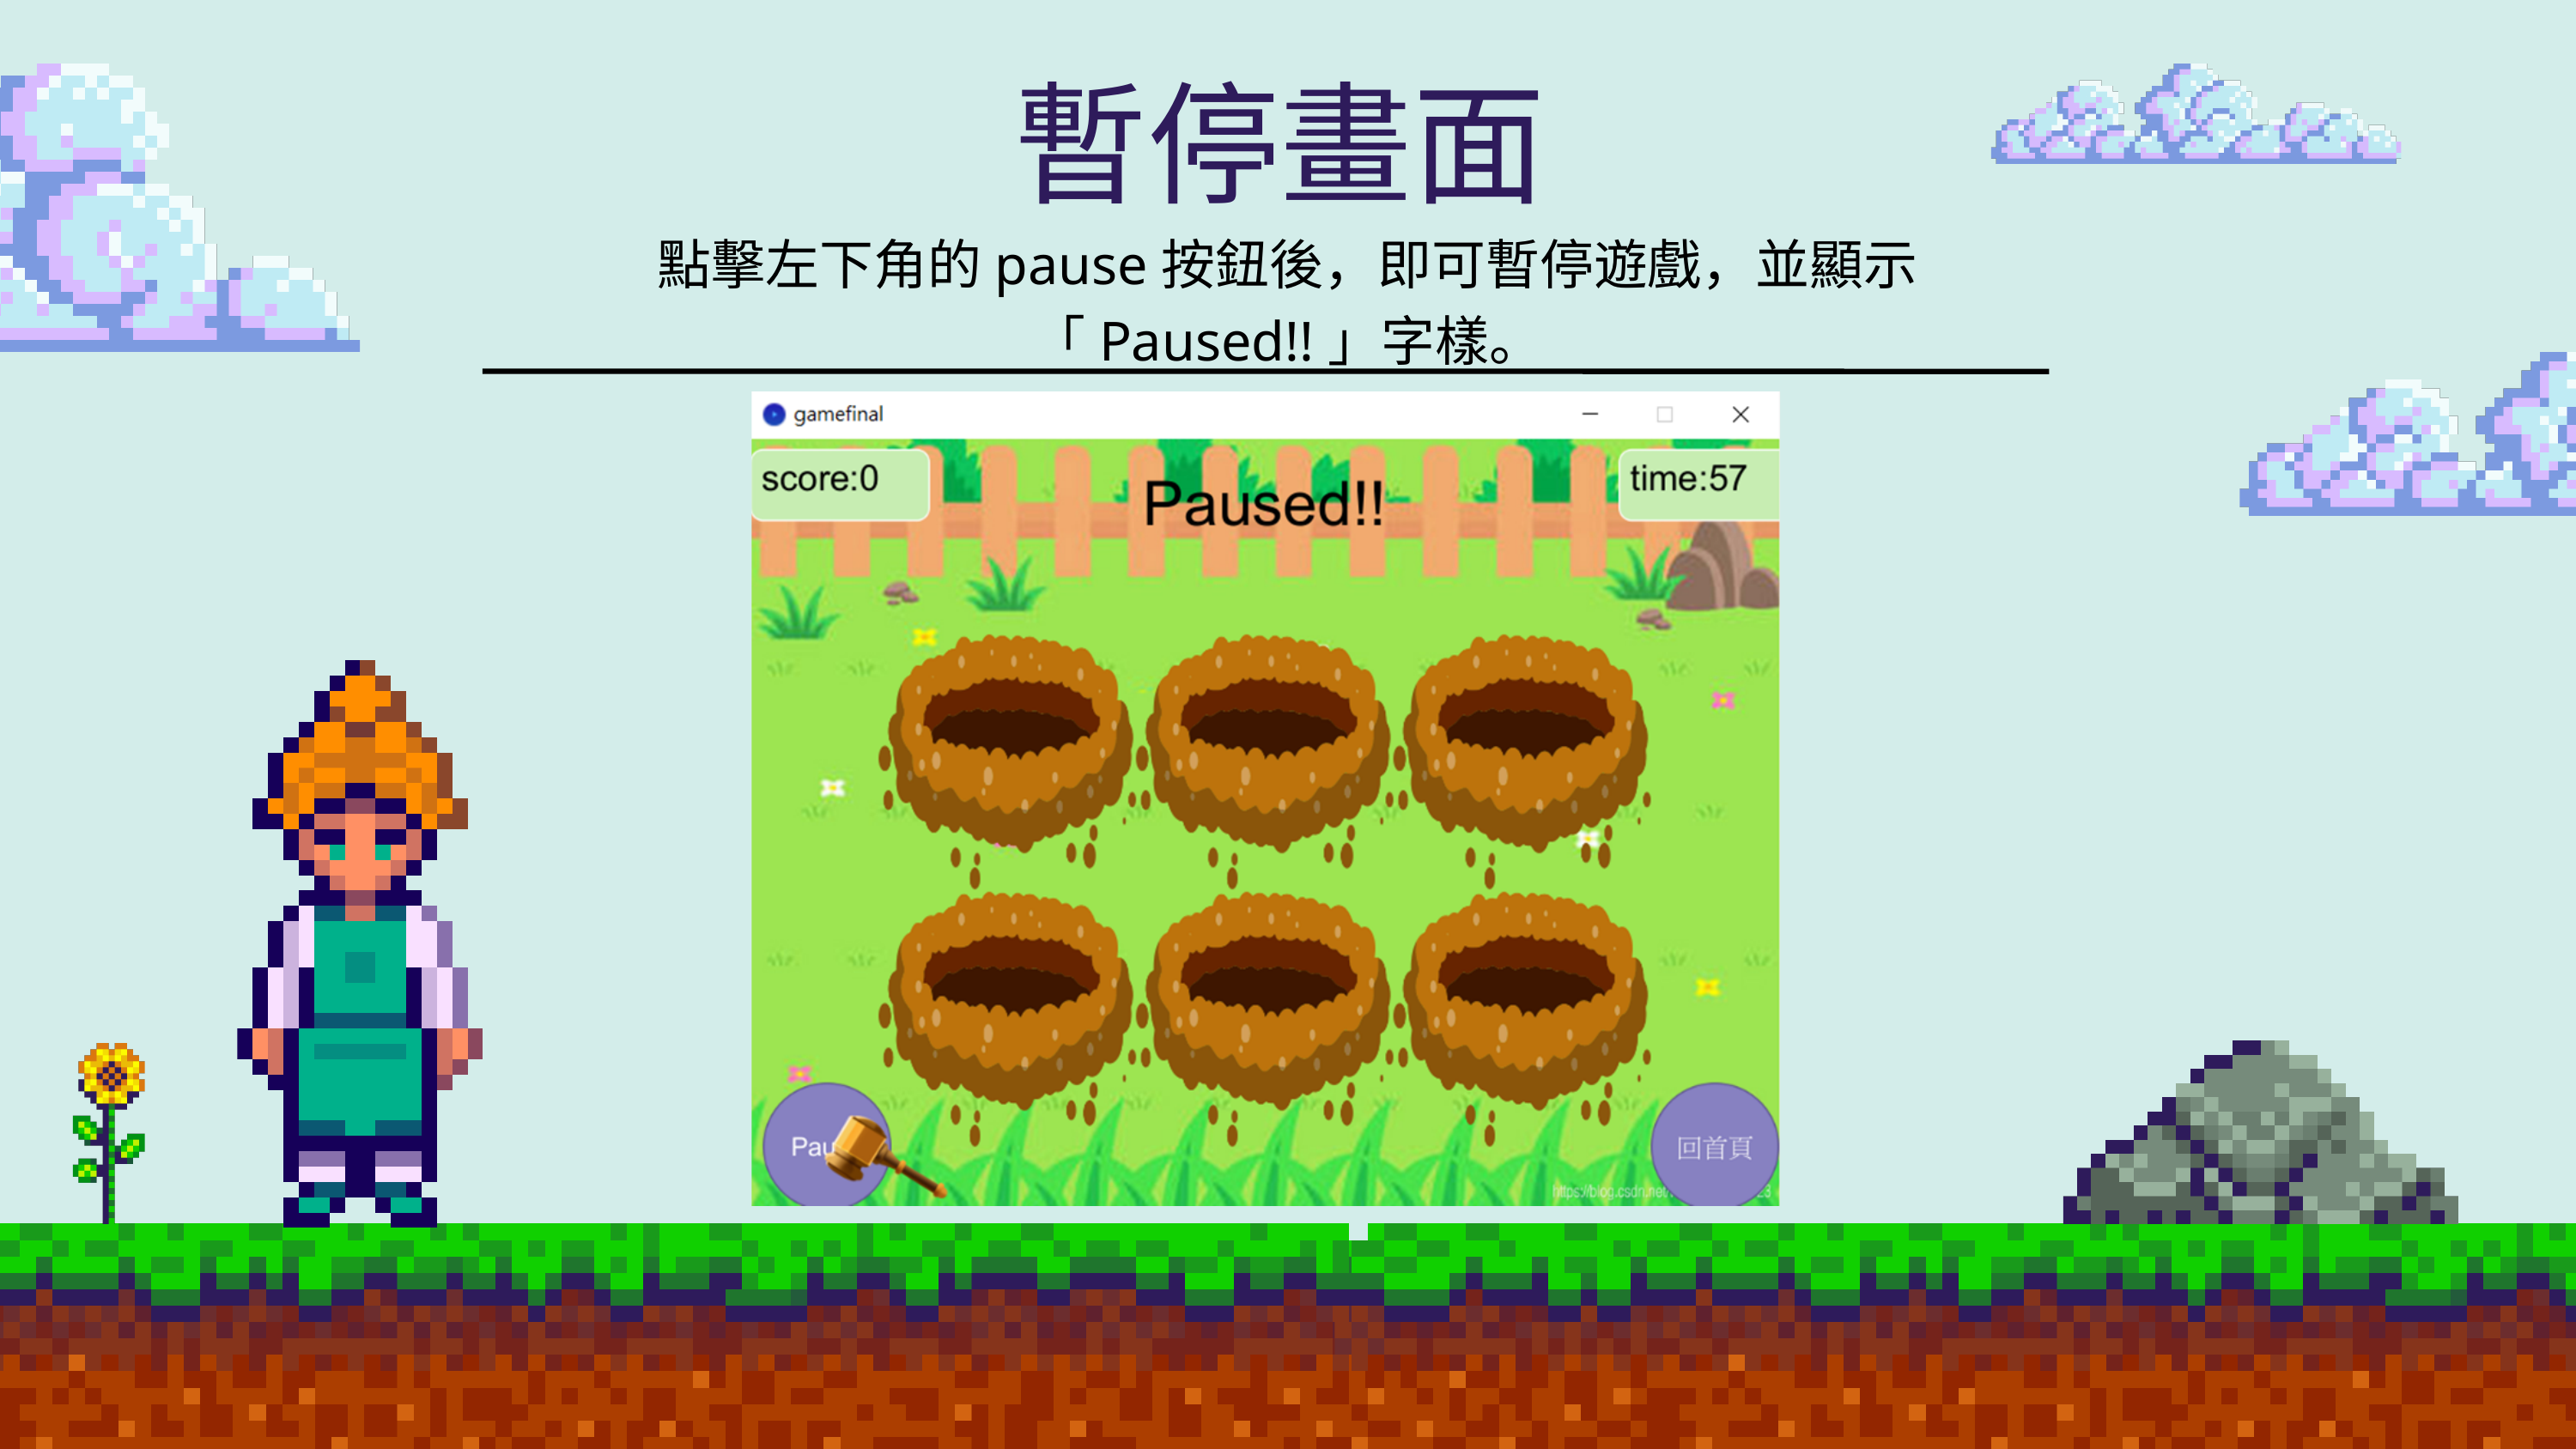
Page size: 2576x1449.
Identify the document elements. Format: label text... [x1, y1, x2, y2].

text_box [0, 1223, 1334, 1449]
text_box [2063, 1040, 2458, 1224]
text_box 點擊左下角的pause按鈕後，即可暫停遊戲，並顯示「Paused!!」字樣。 [513, 220, 2063, 372]
text_box [237, 660, 483, 1228]
text_box 暫停畫面 [307, 33, 2253, 221]
text_box [2239, 352, 2576, 516]
text_box [72, 1043, 145, 1224]
text_box [0, 64, 361, 352]
text_box [1334, 1223, 2576, 1449]
text_box [751, 391, 1781, 1206]
text_box [1990, 64, 2402, 164]
